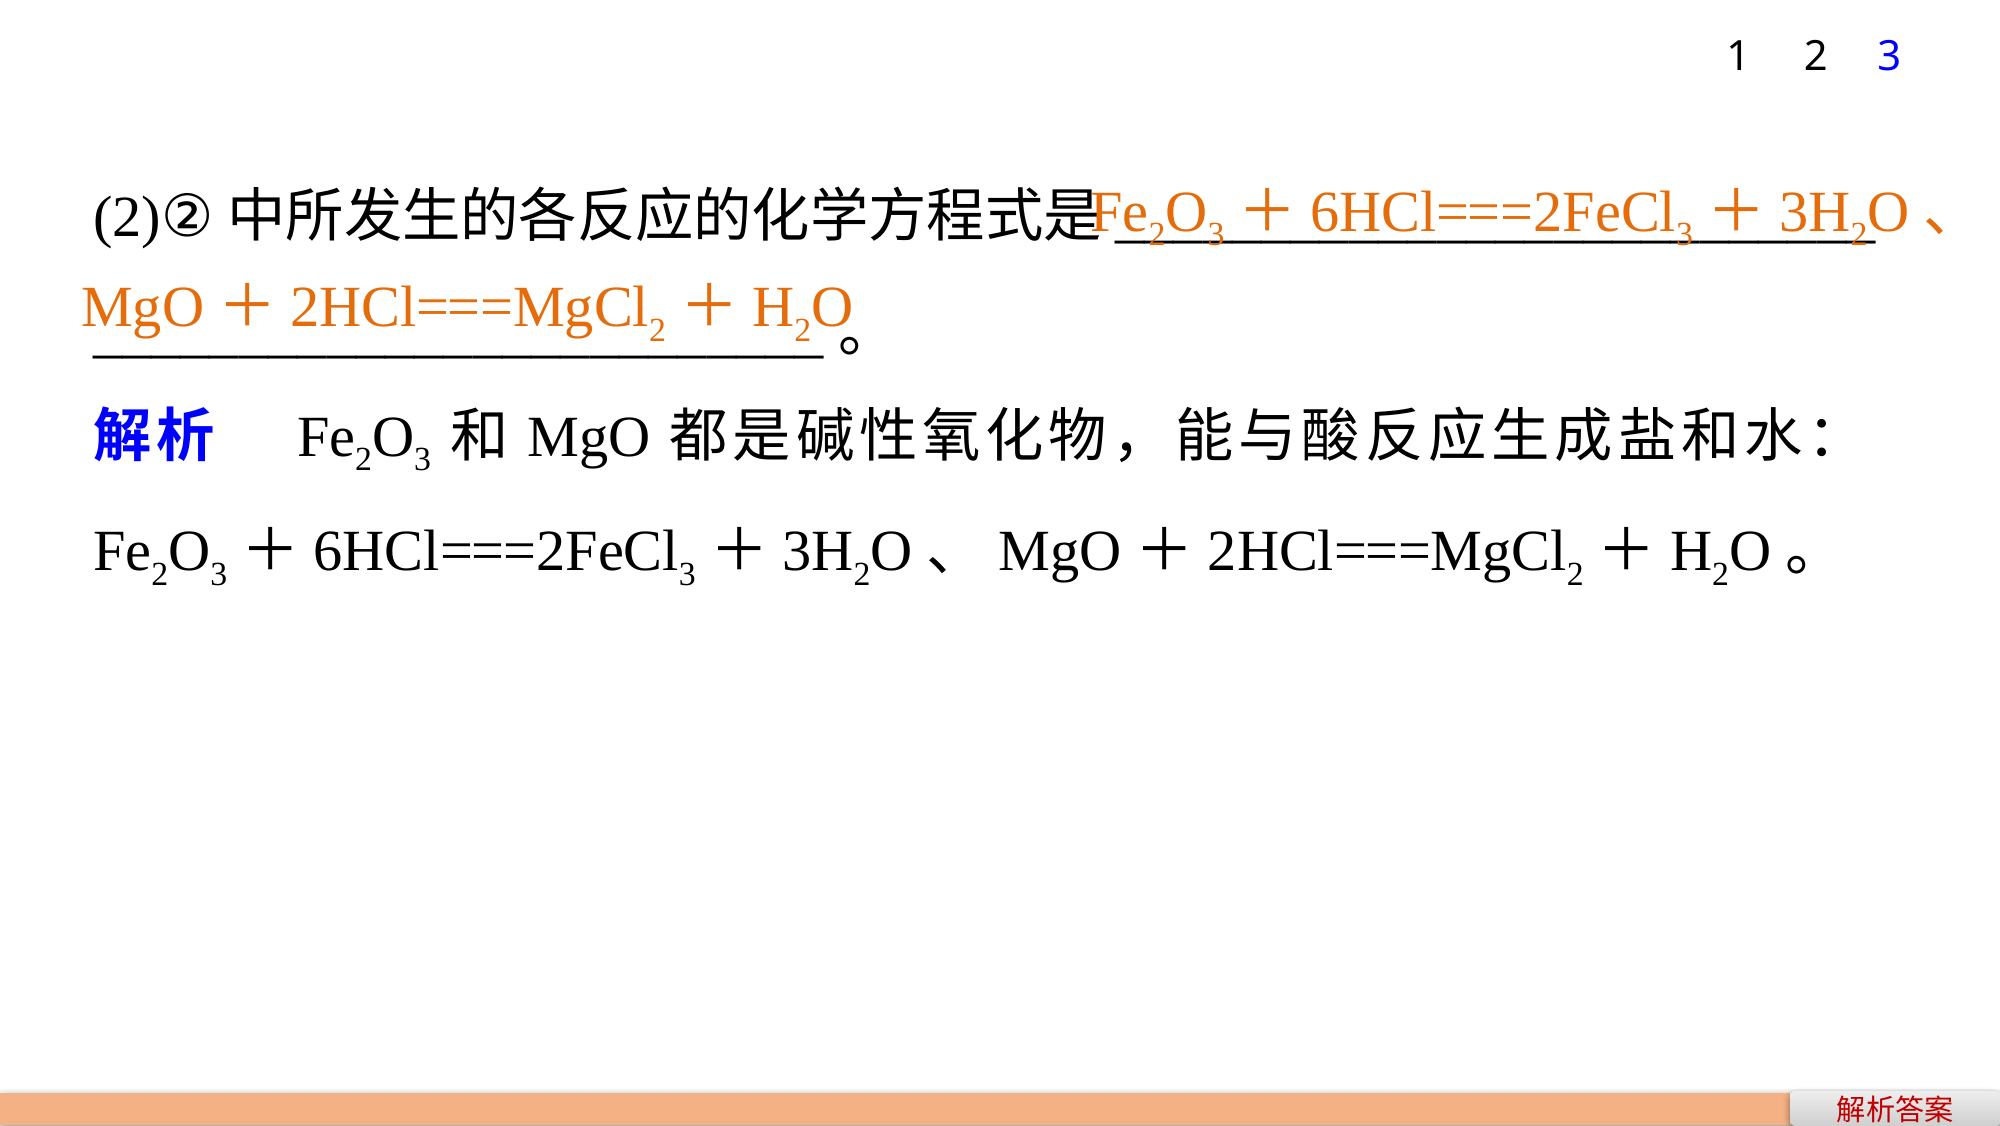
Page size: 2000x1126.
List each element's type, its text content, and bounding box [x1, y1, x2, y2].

text_box 1 [1705, 6, 1771, 101]
text_box 解析答案 [1788, 1089, 2000, 1126]
text_box 3 [1860, 6, 1919, 101]
text_box (2)②中所发生的各反应的化学方程式是__________________________ _________________________。 解析 Fe2O3和MgO都是碱性氧化物，能与酸反应生成盐和水：Fe2O3＋6HCl===2FeCl3＋3H2O、MgO＋2HCl===MgCl2＋H2O。 [78, 126, 1896, 600]
text_box Fe2O3＋6HCl===2FeCl3＋3H2O、 [1075, 125, 2000, 260]
text_box [0, 1092, 1787, 1126]
text_box 2 [1785, 6, 1847, 101]
text_box MgO＋2HCl===MgCl2＋H2O [66, 261, 869, 356]
